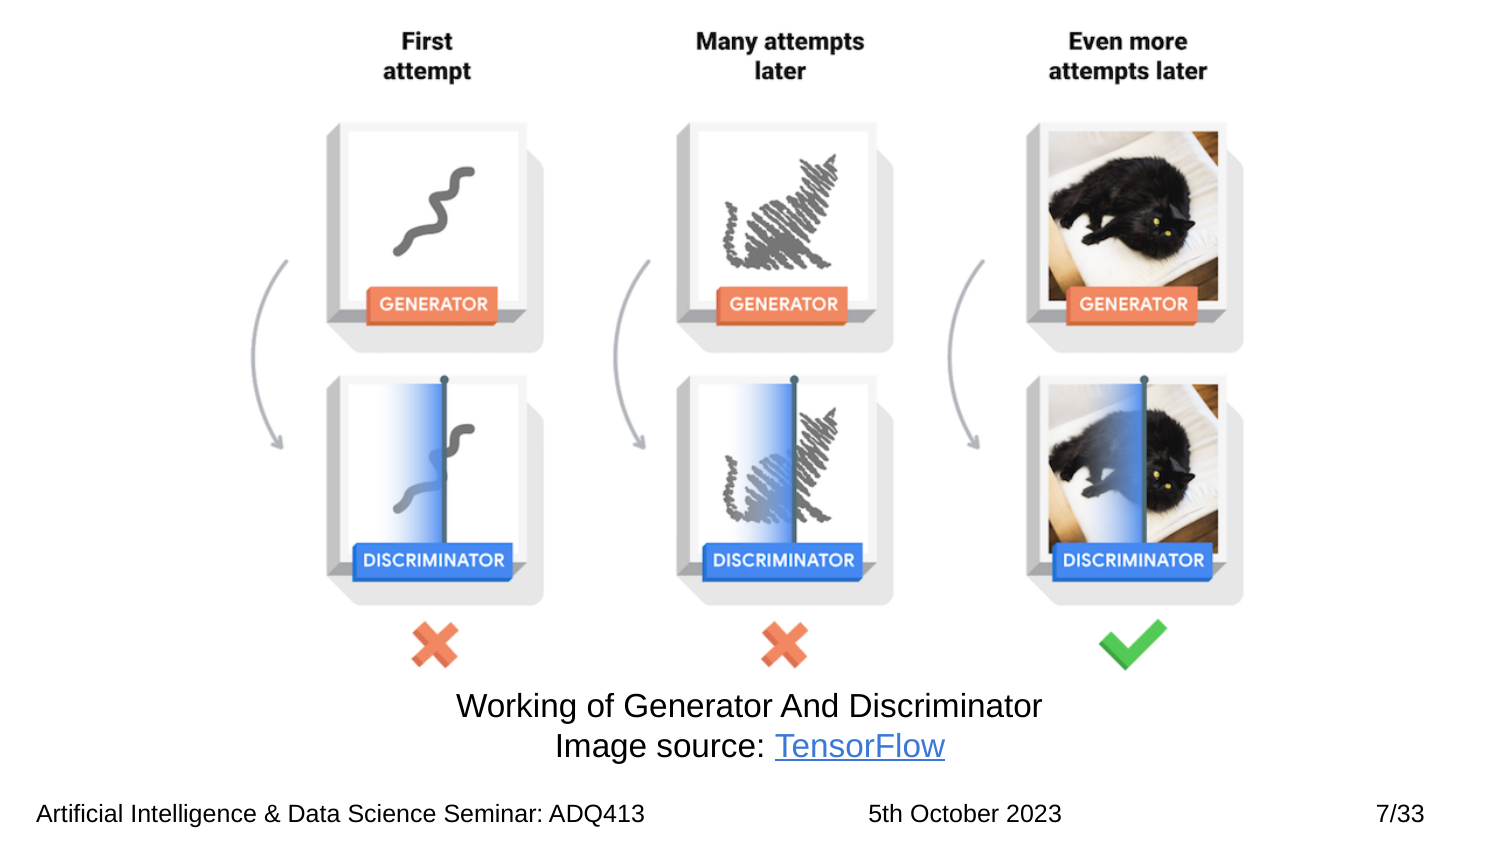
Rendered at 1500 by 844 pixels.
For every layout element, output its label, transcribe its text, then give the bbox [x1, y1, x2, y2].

text_box Working of Generator And Discriminator Image source: TensorFlow [24, 668, 1475, 779]
picture [239, 23, 1261, 678]
text_box Artificial Intelligence & Data Science Seminar: ADQ413 5th October 2023 7/33 [0, 782, 1500, 843]
